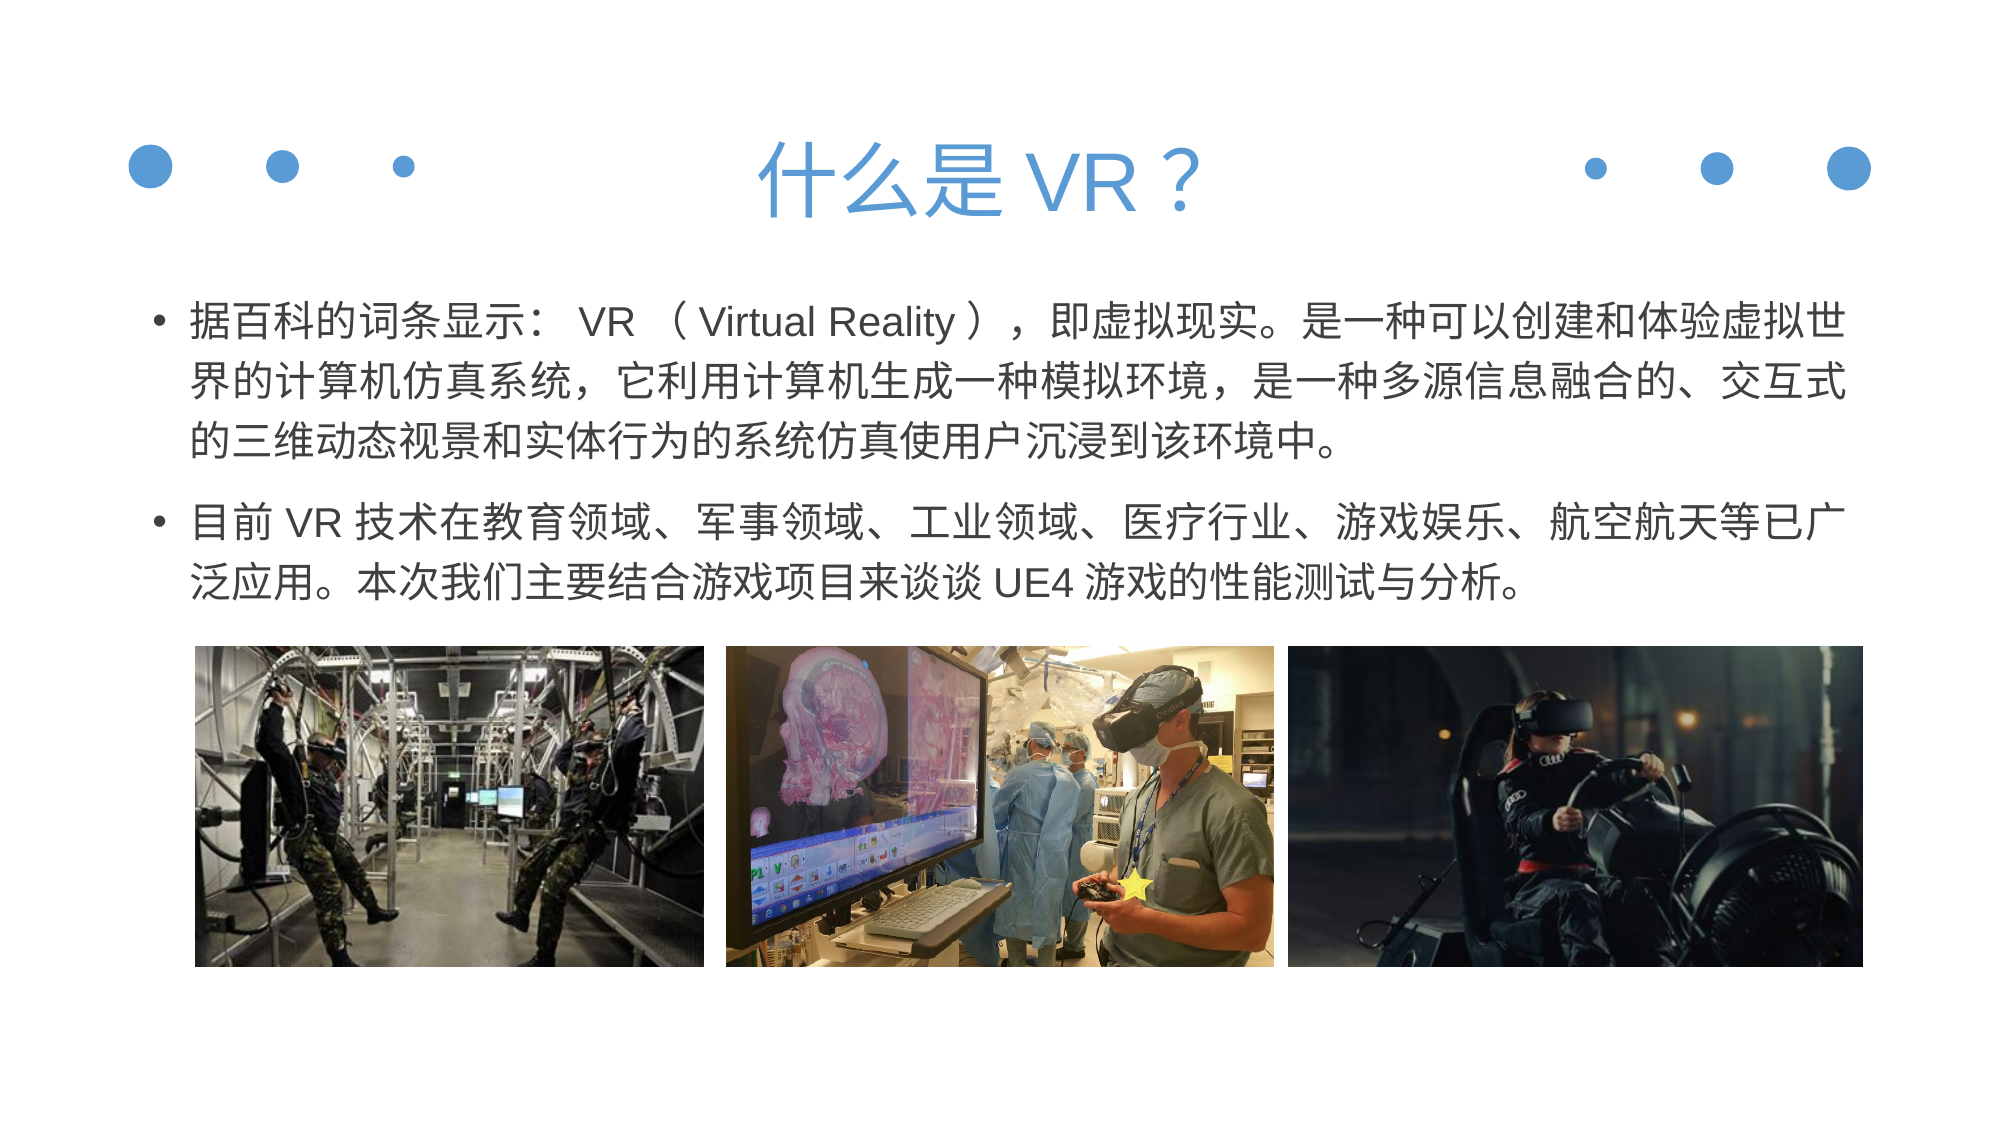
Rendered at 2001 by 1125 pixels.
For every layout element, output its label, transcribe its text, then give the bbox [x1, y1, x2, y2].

list 据百科的词条显示：VR（Virtual Reality），即虚拟现实。是一种可以创建和体验虚拟世界的计算机仿真系统，它利用计算机生成一种模拟环境，是一种多源信息融合的、交互式的三维动态视景和实体行为的系统仿真使用户沉浸到该环境中。 目前VR技术在教育领域、军事领域、工业领域、医疗行业、游戏娱乐、航空航天等已广泛应用。本次我们主要结合游戏项目来谈谈UE4游戏的性能测试与分析。 [137, 277, 1863, 1014]
picture [725, 646, 1274, 967]
title 什么是VR？ [414, 59, 1585, 277]
picture [195, 646, 704, 967]
picture [1288, 646, 1863, 967]
